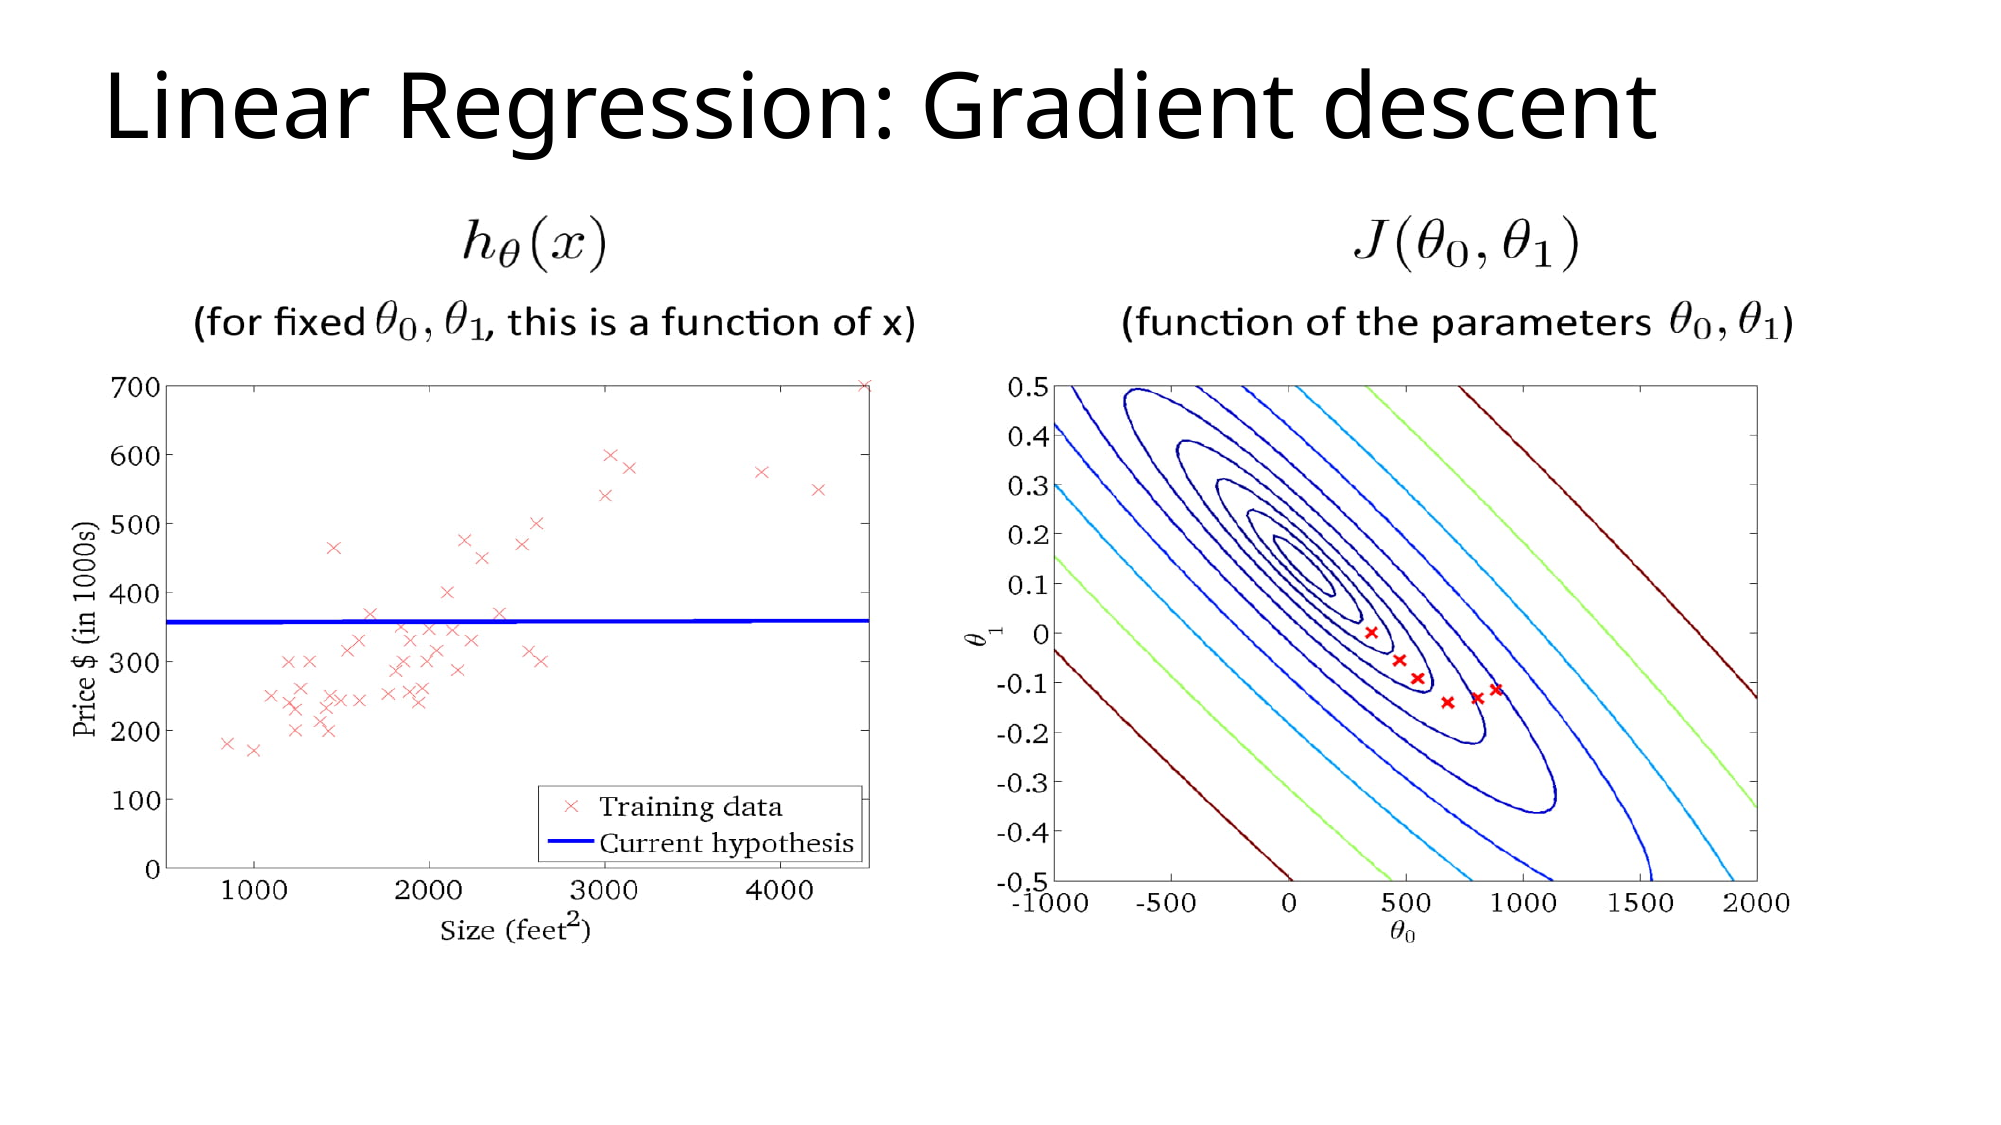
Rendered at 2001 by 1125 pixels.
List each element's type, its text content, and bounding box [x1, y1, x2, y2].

title Linear Regression: Gradient descent [87, 0, 1813, 177]
picture [0, 177, 1890, 1125]
